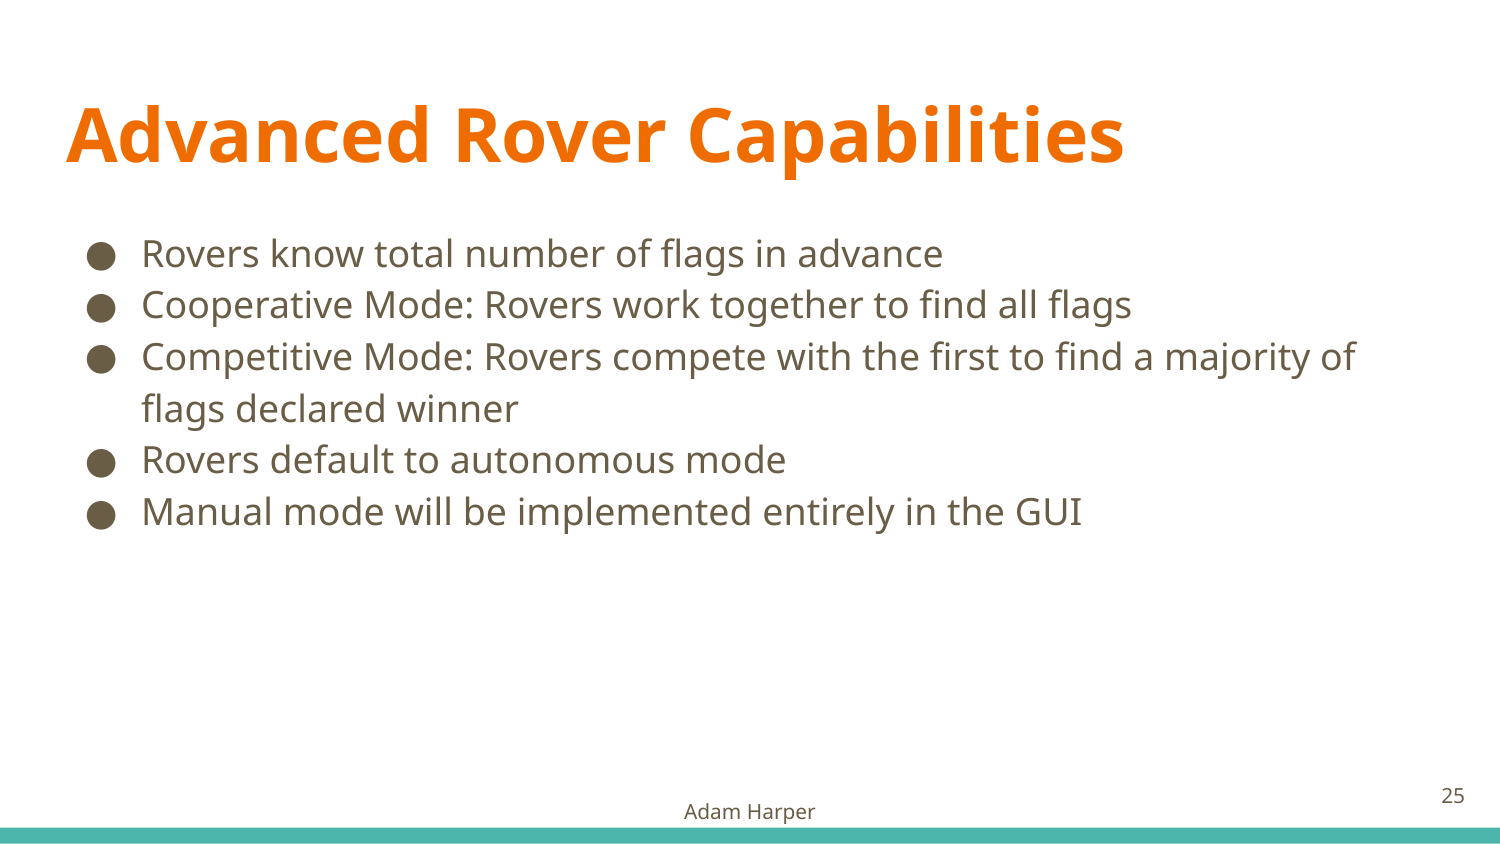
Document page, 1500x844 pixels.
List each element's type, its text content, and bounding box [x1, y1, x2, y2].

slide_number ‹#› [1389, 764, 1480, 830]
title Advanced Rover Capabilities [51, 72, 1449, 189]
list Rovers know total number of flags in advance Cooperative Mode: Rovers work together to find all flags Competitive Mode: Rovers compete with the first to find a majority of flags declared winner Rovers default to autonomous mode Manual mode will be implemented entirely in the GUI [51, 207, 1449, 750]
slide_number Adam Harper [628, 779, 872, 844]
